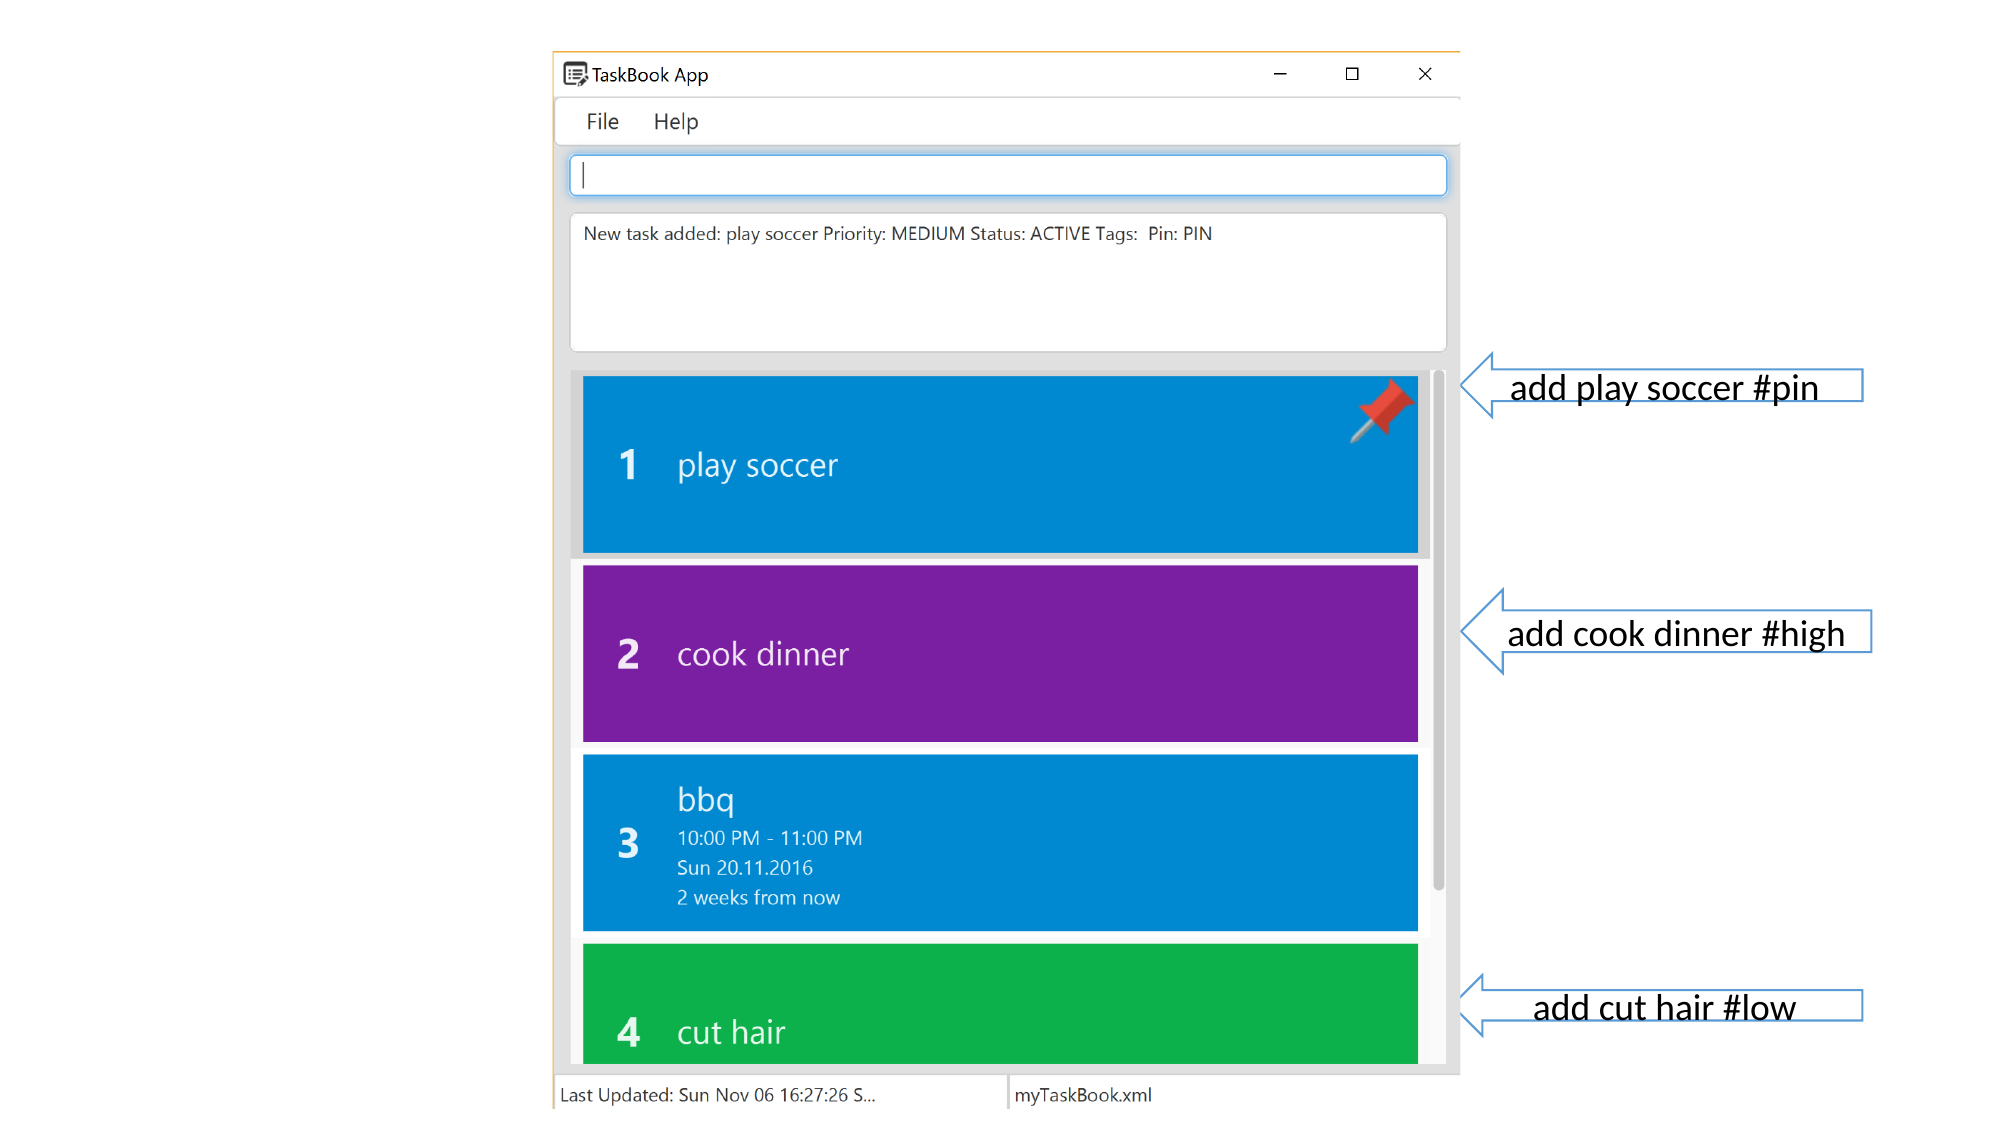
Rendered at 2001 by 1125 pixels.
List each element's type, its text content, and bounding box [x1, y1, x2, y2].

picture [552, 51, 1461, 1109]
text_box add cut hair #low [1461, 972, 1864, 1039]
text_box add play soccer #pin [1461, 350, 1864, 420]
text_box add cook dinner #high [1461, 587, 1873, 676]
